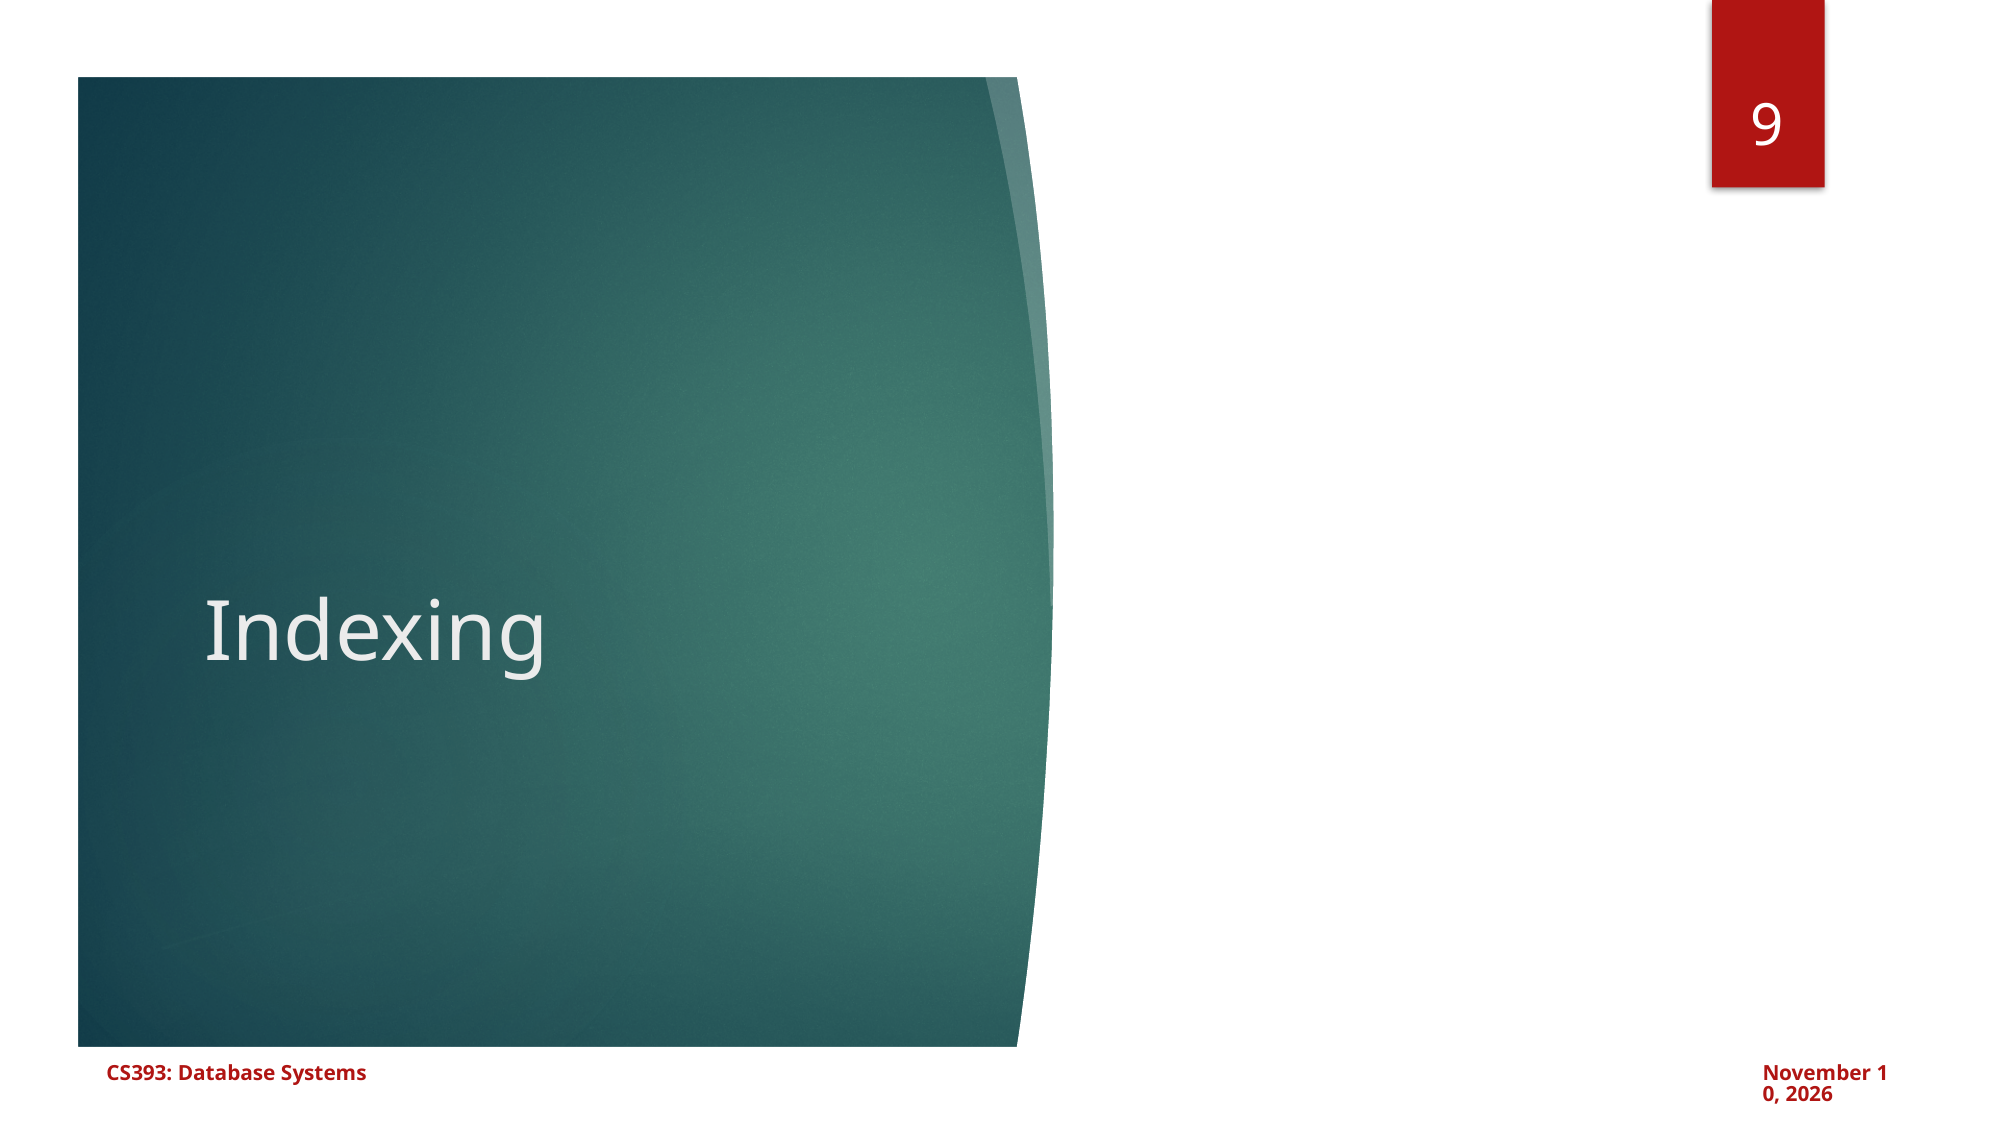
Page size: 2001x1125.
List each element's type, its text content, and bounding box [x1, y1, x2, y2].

footer CS393: Database Systems [91, 1048, 726, 1100]
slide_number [1747, 1048, 1910, 1099]
slide_number 9 [1698, 48, 1836, 175]
title Indexing [189, 439, 902, 815]
